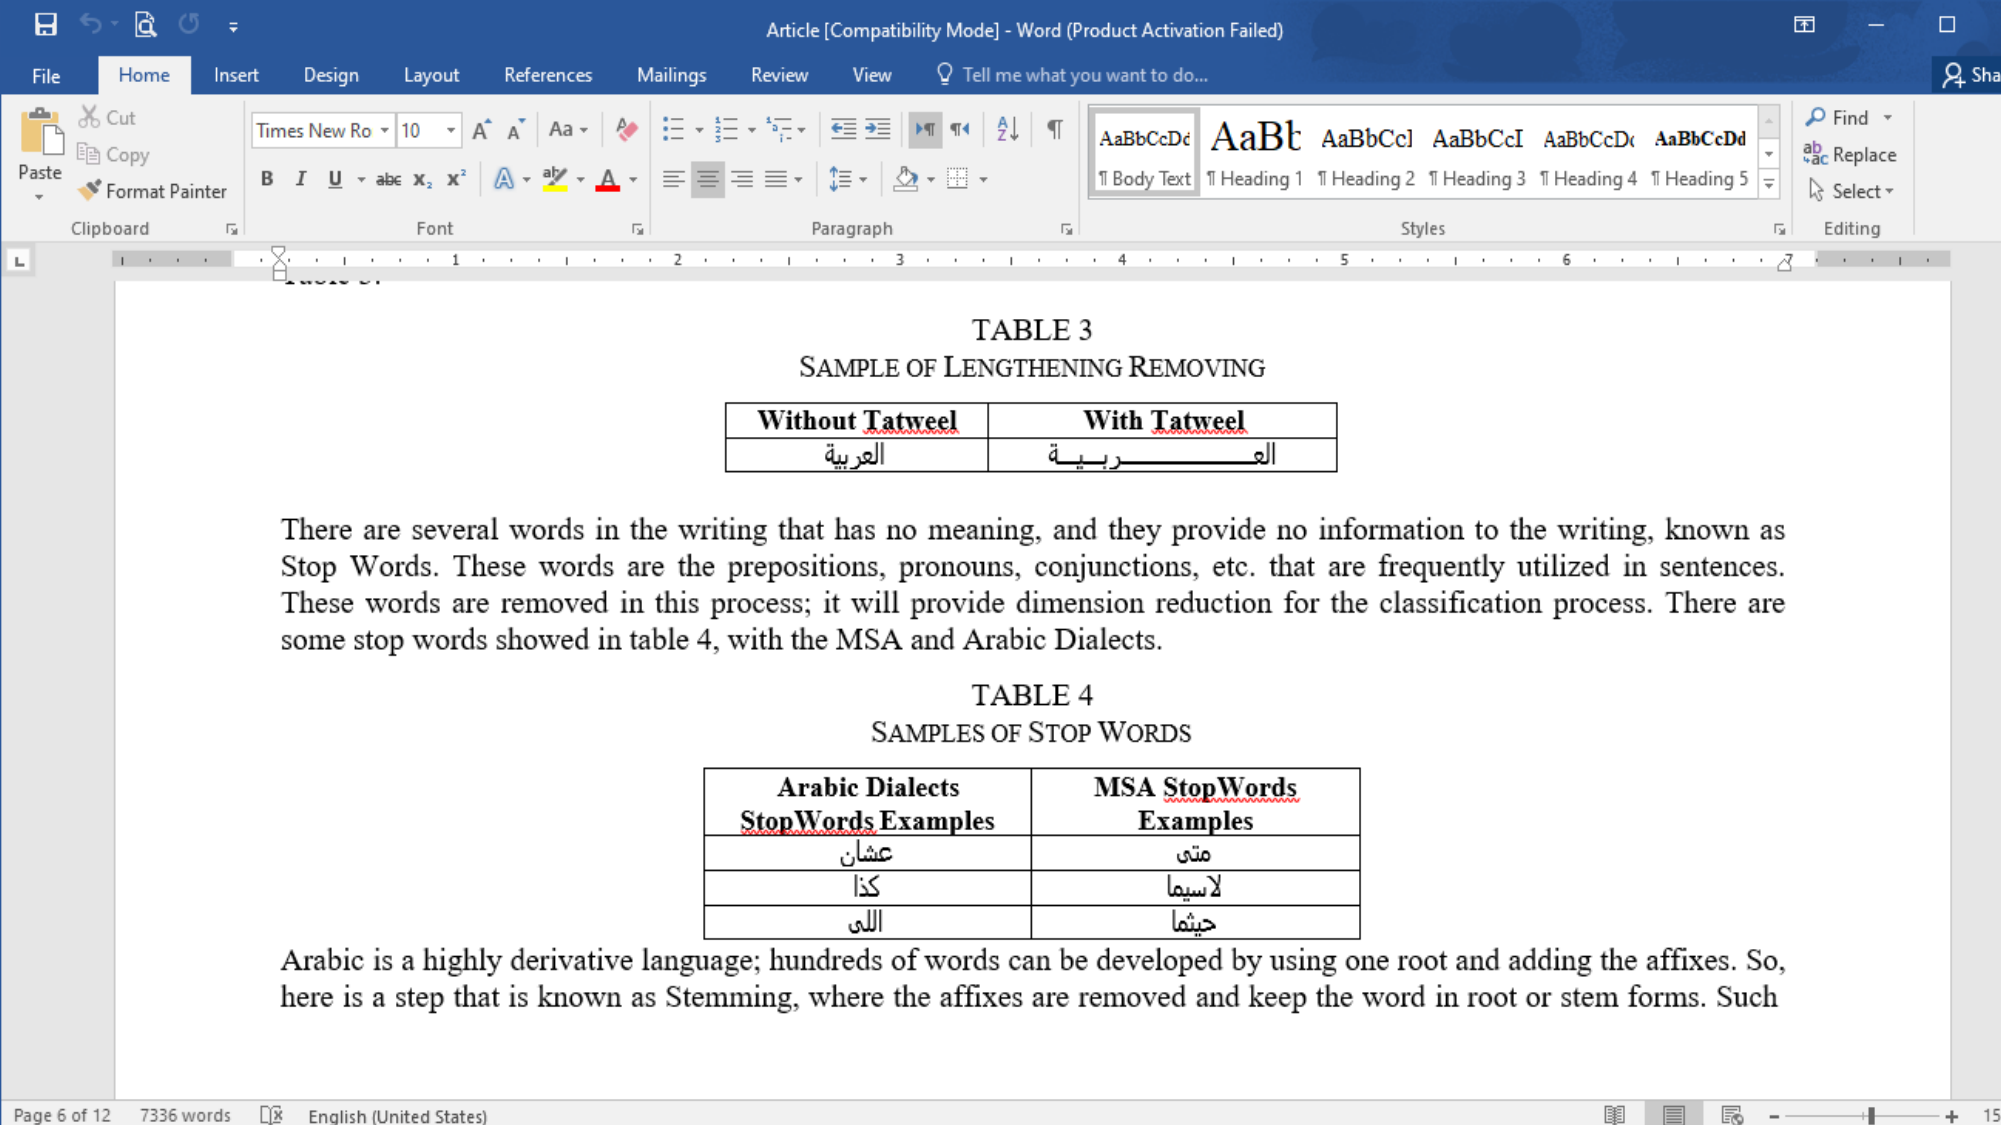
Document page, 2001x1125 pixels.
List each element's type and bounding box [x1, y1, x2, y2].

list [0, 0, 2000, 1125]
